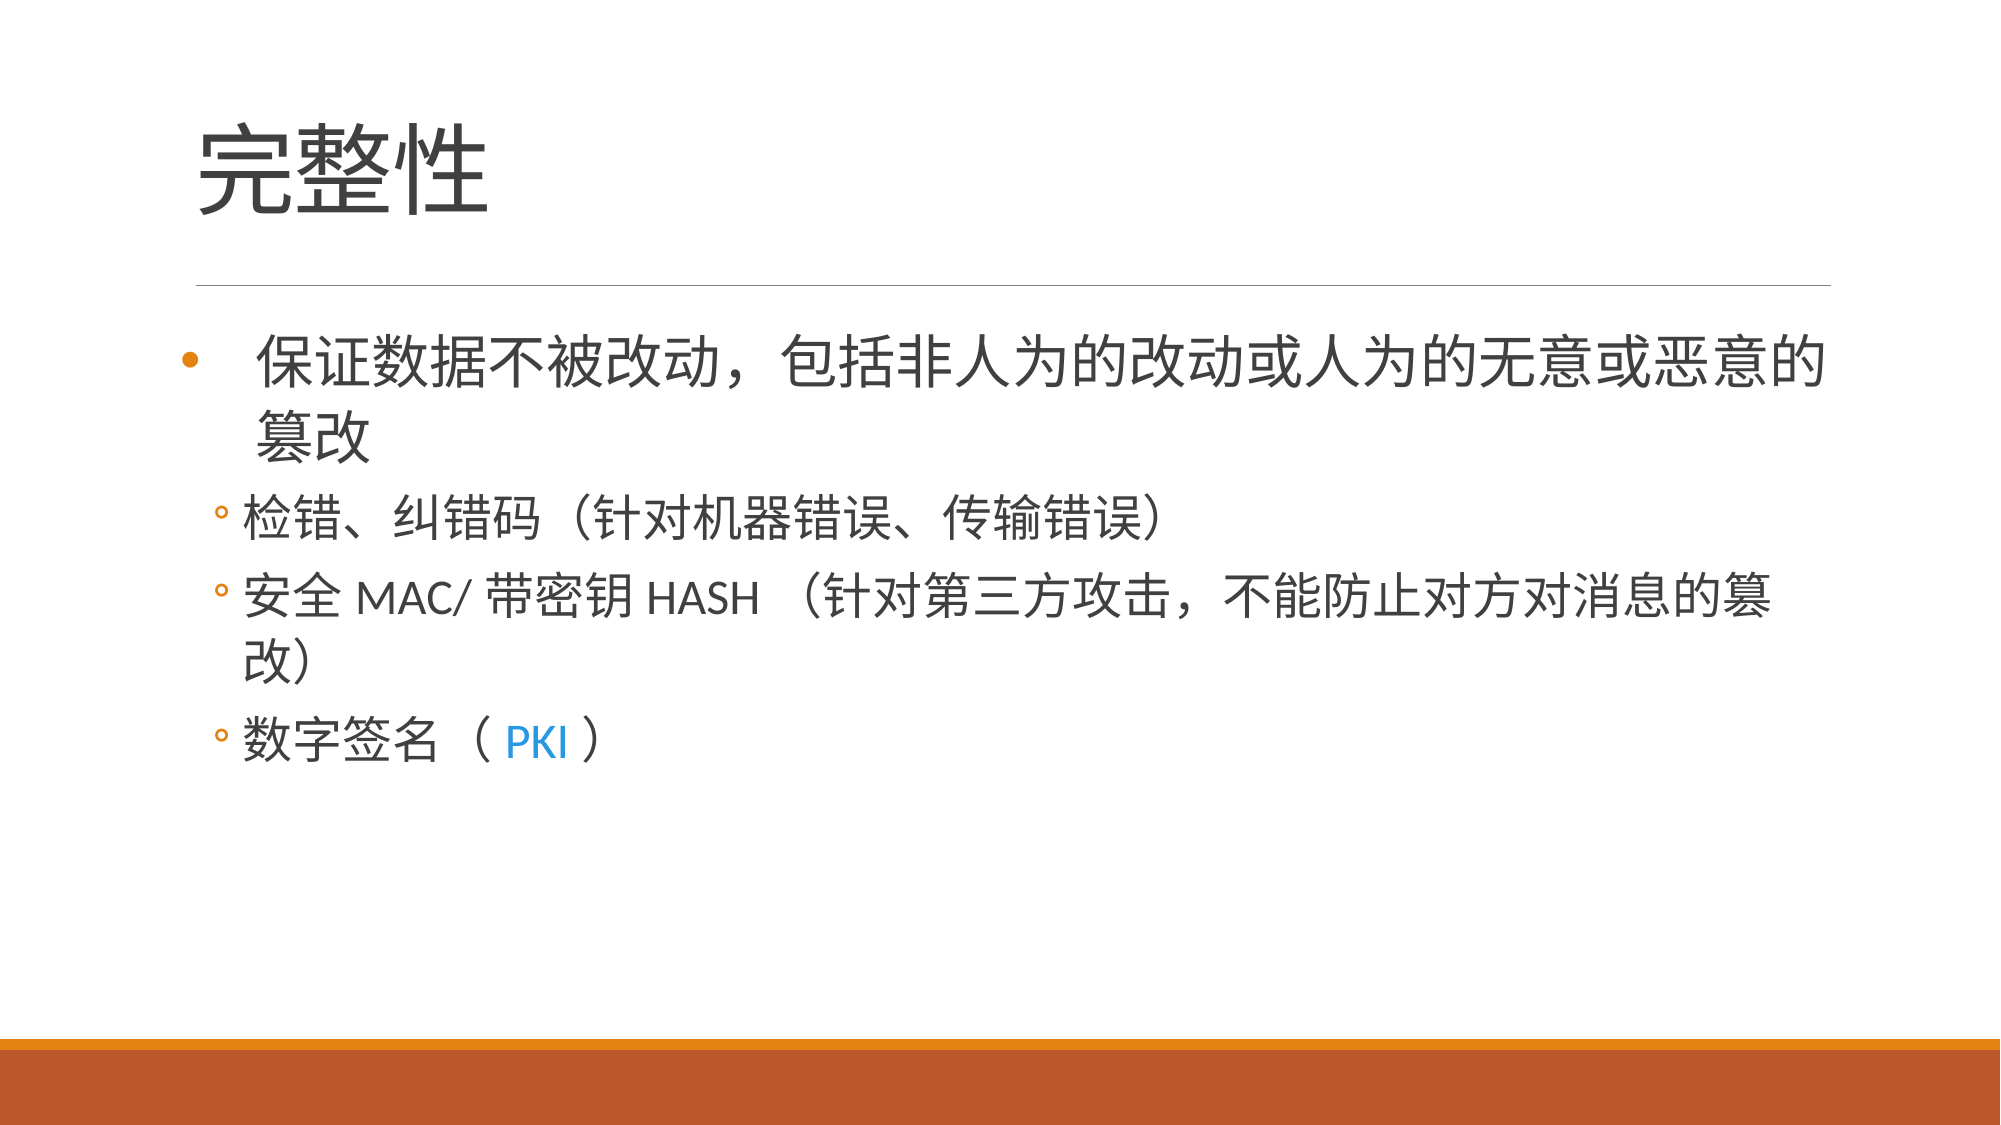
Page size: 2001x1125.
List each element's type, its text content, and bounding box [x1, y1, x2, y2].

list 保证数据不被改动，包括非人为的改动或人为的无意或恶意的篡改 检错、纠错码（针对机器错误、传输错误） 安全MAC/带密钥HASH（针对第三方攻击，不能防止对方对消息的篡改） 数字签名（PKI） [180, 310, 1830, 971]
title 完整性 [180, 47, 1830, 236]
